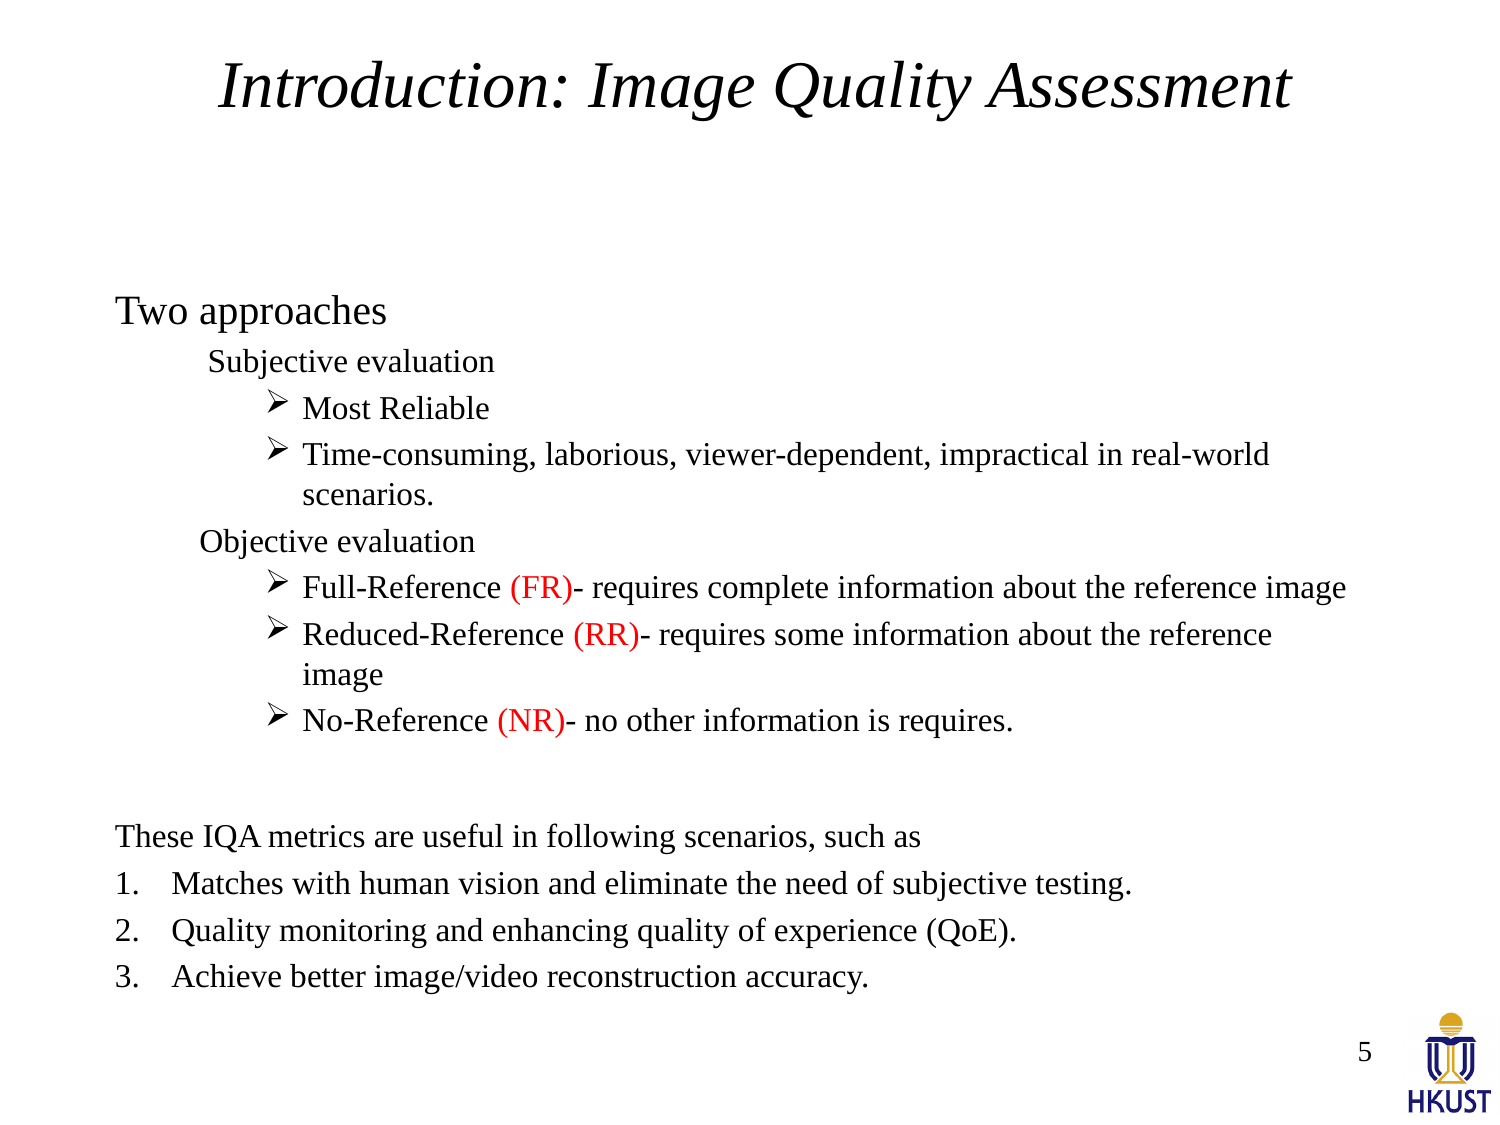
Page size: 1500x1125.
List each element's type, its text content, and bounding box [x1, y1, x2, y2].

picture [1400, 1012, 1500, 1113]
list Two approaches Subjective evaluation Most Reliable Time-consuming, laborious, viewer-dependent, impractical in real-world scenarios. Objective evaluation Full-Reference (FR)- requires complete information about the reference image Reduced-Reference (RR)- requires some information about the reference image No-Reference (NR)- no other information is requires. These IQA metrics are useful in following scenarios, such as Matches with human vision and eliminate the need of subjective testing. Quality monitoring and enhancing quality of experience (QoE). Achieve better image/video reconstruction accuracy. [99, 275, 1375, 950]
slide_number 5 [1074, 1025, 1388, 1100]
title Introduction: Image Quality Assessment [37, 0, 1475, 163]
